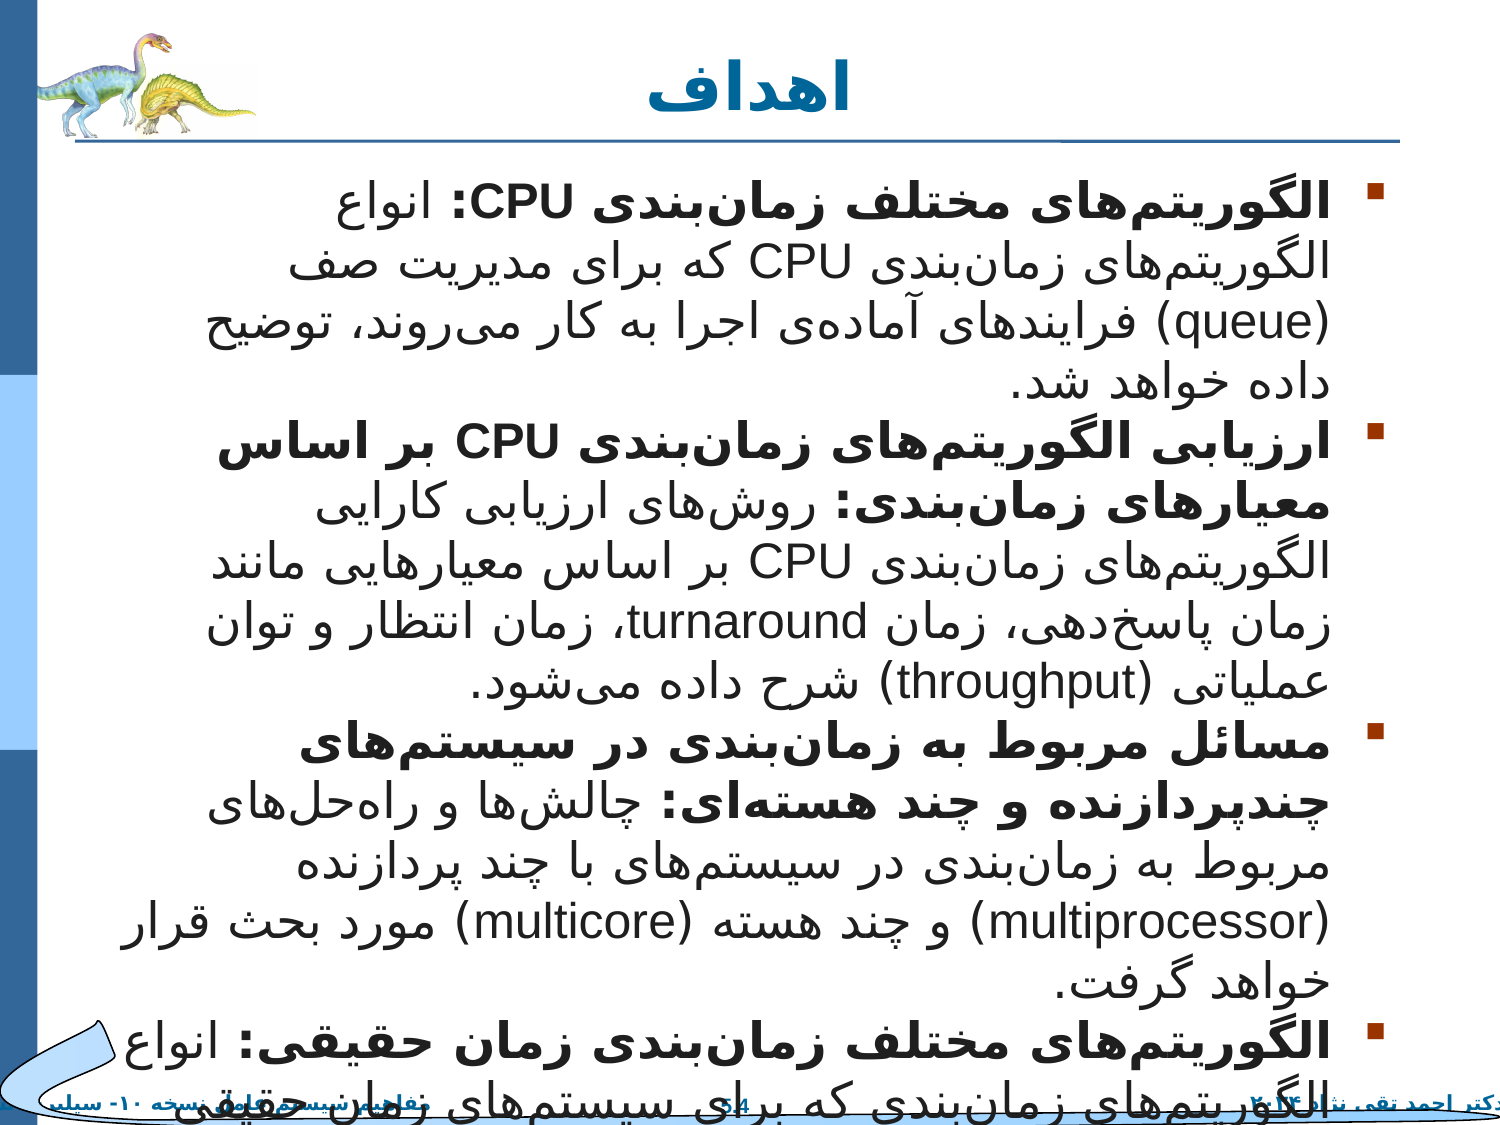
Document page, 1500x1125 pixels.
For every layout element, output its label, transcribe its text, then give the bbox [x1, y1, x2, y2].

picture [296, 1104, 305, 1110]
picture [38, 20, 258, 151]
list الگوریتم‌های مختلف زمان‌بندی CPU: انواع الگوریتم‌های زمان‌بندی CPU که برای مدیریت صف (queue) فرایندهای آماده‌ی اجرا به کار می‌روند، توضیح داده خواهد شد. ارزیابی الگوریتم‌های زمان‌بندی CPU بر اساس معیارهای زمان‌بندی: روش‌های ارزیابی کارایی الگوریتم‌های زمان‌بندی CPU بر اساس معیارهایی مانند زمان پاسخ‌دهی، زمان turnaround، زمان انتظار و توان عملیاتی (throughput) شرح داده می‌شود. مسائل مربوط به زمان‌بندی در سیستم‌های چندپردازنده و چند هسته‌ای: چالش‌ها و راه‌حل‌های مربوط به زمان‌بندی در سیستم‌های با چند پردازنده (multiprocessor) و چند هسته (multicore) مورد بحث قرار خواهد گرفت. الگوریتم‌های مختلف زمان‌بندی زمان حقیقی: انواع الگوریتم‌های زمان‌بندی که برای سیستم‌های زمان حقیقی (real-time) که نیازمند پاسخ‌دهی تضمین‌شده هستند، معرفی خواهند شد. . [96, 161, 1404, 1024]
title اهداف [75, 36, 1425, 132]
picture [385, 1104, 394, 1110]
